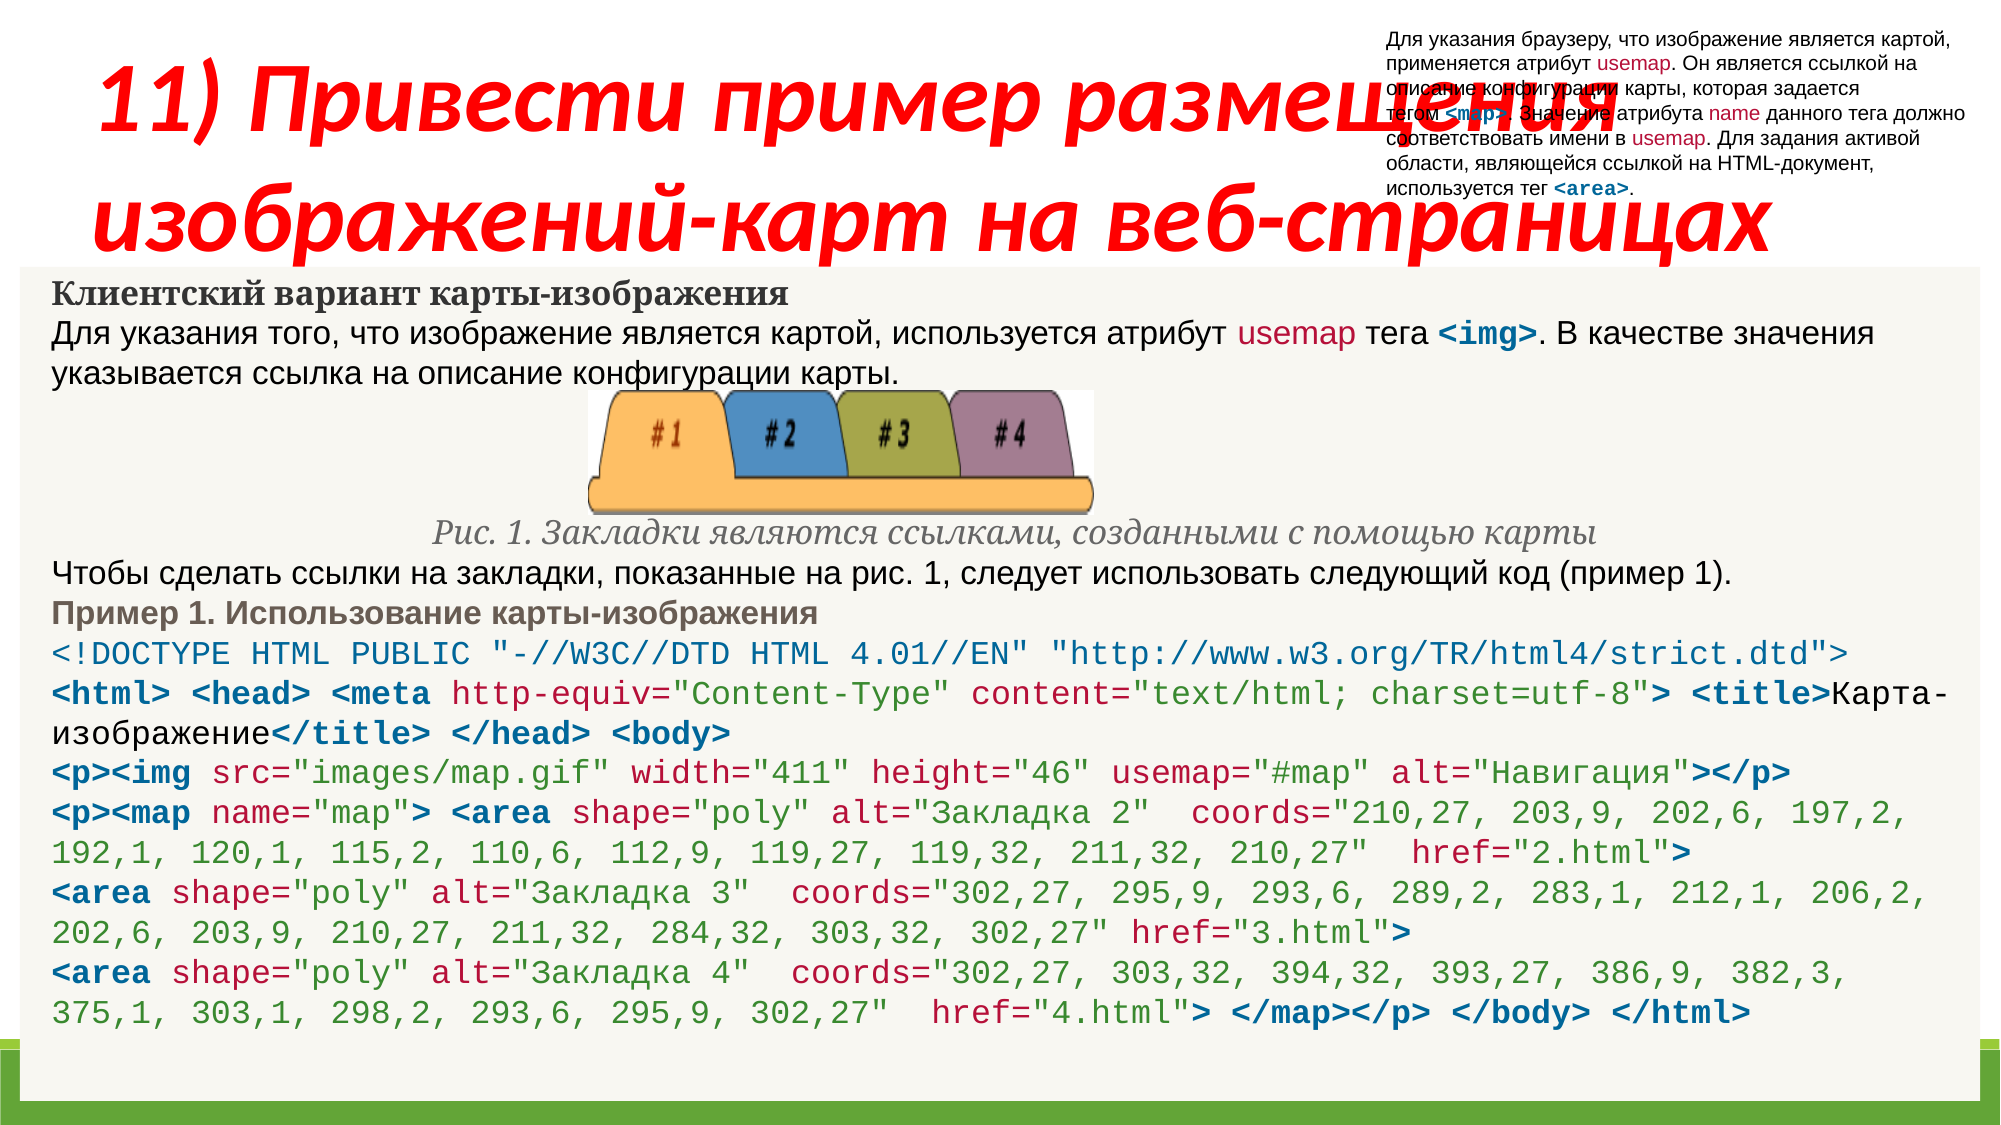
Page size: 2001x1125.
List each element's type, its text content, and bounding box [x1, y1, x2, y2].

picture [588, 390, 1095, 515]
text_box 11) Привести пример размещения изображений-карт на веб-страницах [76, 23, 1924, 266]
text_box Для указания браузеру, что изображение является картой, применяется атрибут usemap. Он является ссылкой на описание конфигурации карты, которая задается тегом <map>. Значение атрибута name данного тега должно соответствовать имени в usemap. Для задания активой области, являющейся ссылкой на HTML-документ, используется тег <area>. [1371, 16, 2000, 209]
text_box Клиентский вариант карты-изображения Для указания того, что изображение является картой, используется атрибут usemap тега <img>. В качестве значения указывается ссылка на описание конфигурации карты. Рис. 1. Закладки являются ссылками, созданными с помощью карты Чтобы сделать ссылки на закладки, показанные на рис. 1, следует использовать следующий код (пример 1). Пример 1. Использование карты-изображения <!DOCTYPE HTML PUBLIC "-//W3C//DTD HTML 4.01//EN" "http://www.w3.org/TR/html4/strict.dtd"> <html> <head> <meta http-equiv="Content-Type" content="text/html; charset=utf-8"> <title>Карта-изображение</title> </head> <body> <p><img src="images/map.gif" width="411" height="46" usemap="#map" alt="Навигация"></p> <p><map name="map"> <area shape="poly" alt="Закладка 2" coords="210,27, 203,9, 202,6, 197,2, 192,1, 120,1, 115,2, 110,6, 112,9, 119,27, 119,32, 211,32, 210,27" href="2.html"> <area shape="poly" alt="Закладка 3" coords="302,27, 295,9, 293,6, 289,2, 283,1, 212,1, 206,2, 202,6, 203,9, 210,27, 211,32, 284,32, 303,32, 302,27" href="3.html"> <area shape="poly" alt="Закладка 4" coords="302,27, 303,32, 394,32, 393,27, 386,9, 382,3, 375,1, 303,1, 298,2, 293,6, 295,9, 302,27" href="4.html"> </map></p> </body> </html> [19, 266, 1981, 1101]
